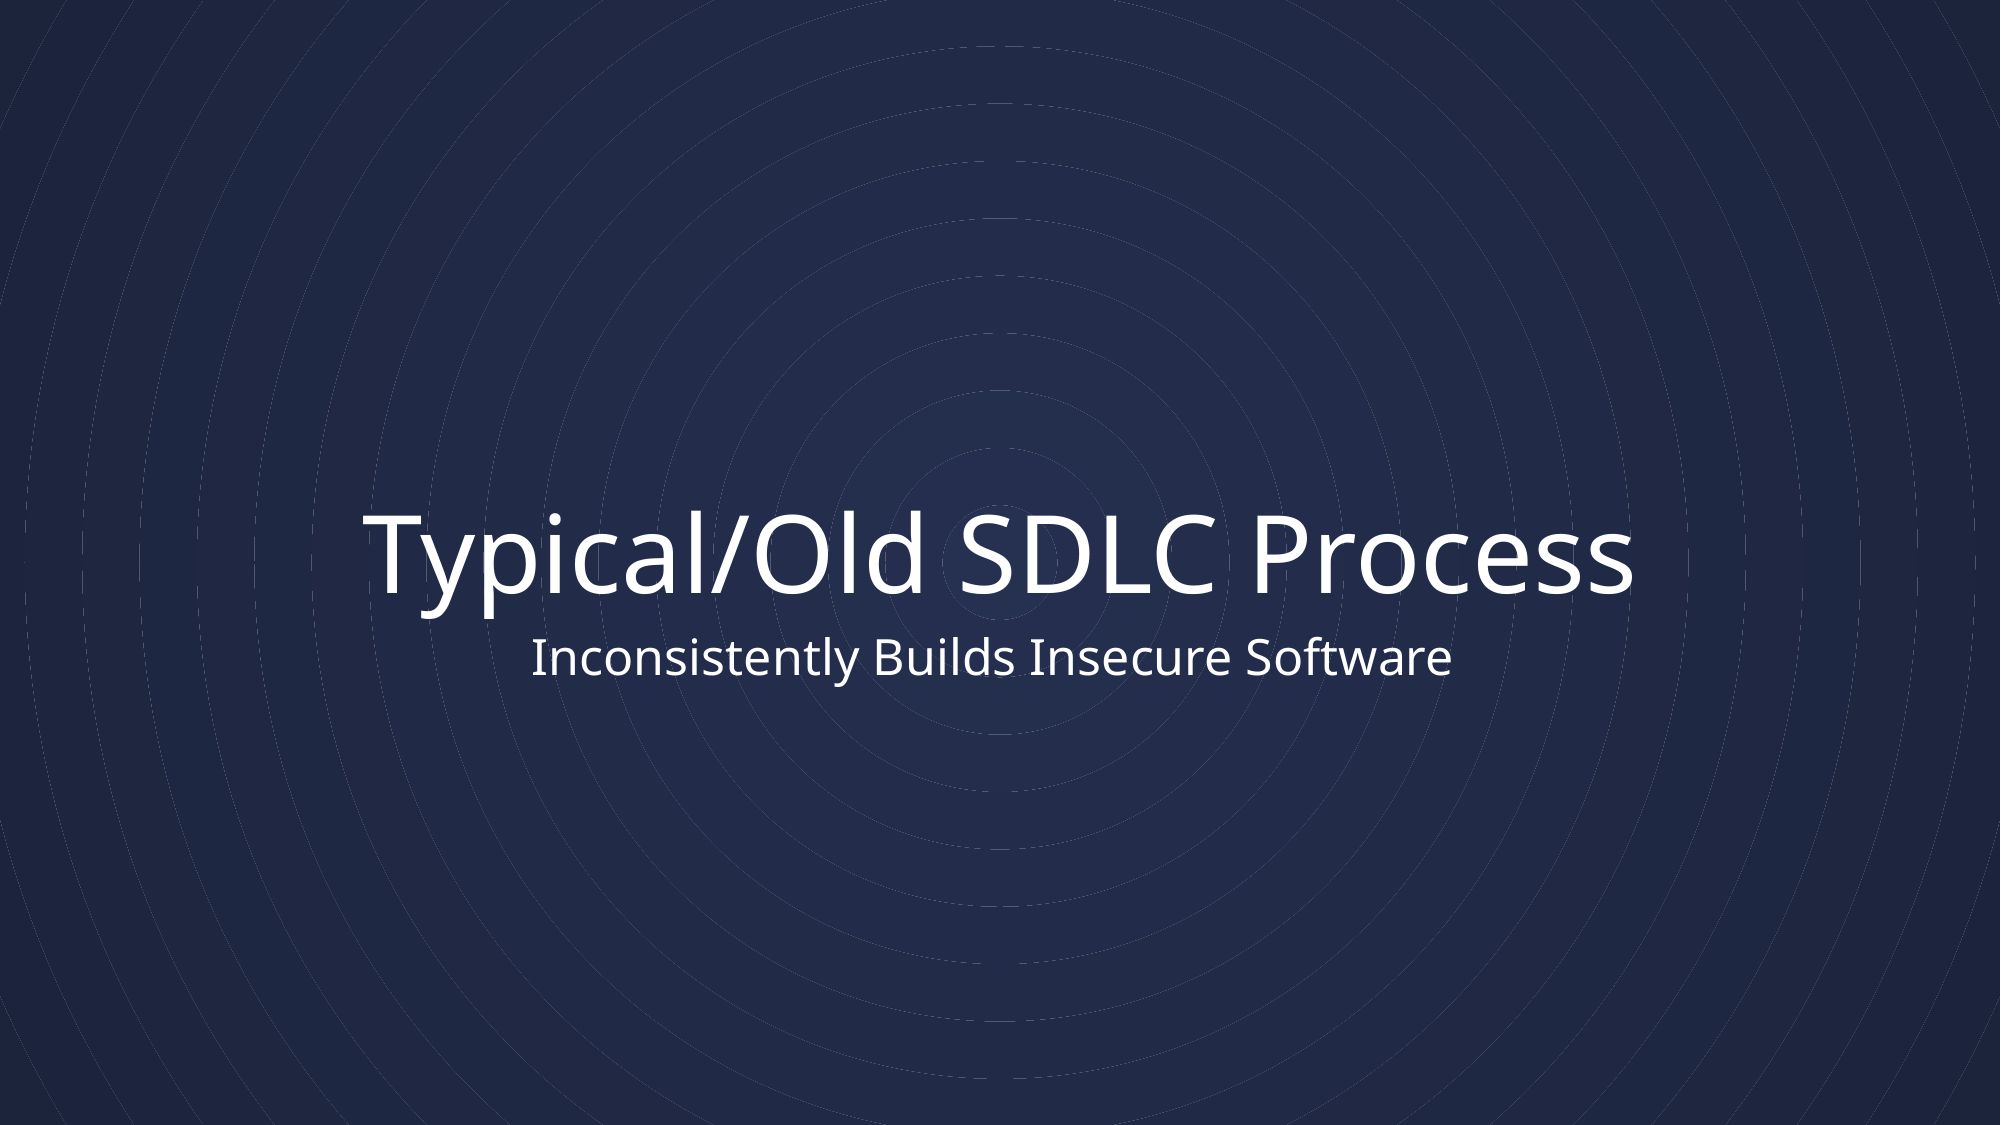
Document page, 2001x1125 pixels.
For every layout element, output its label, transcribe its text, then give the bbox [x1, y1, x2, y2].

list Inconsistently Builds Insecure Software [249, 624, 1750, 813]
title Typical/Old SDLC Process [249, 187, 1750, 624]
